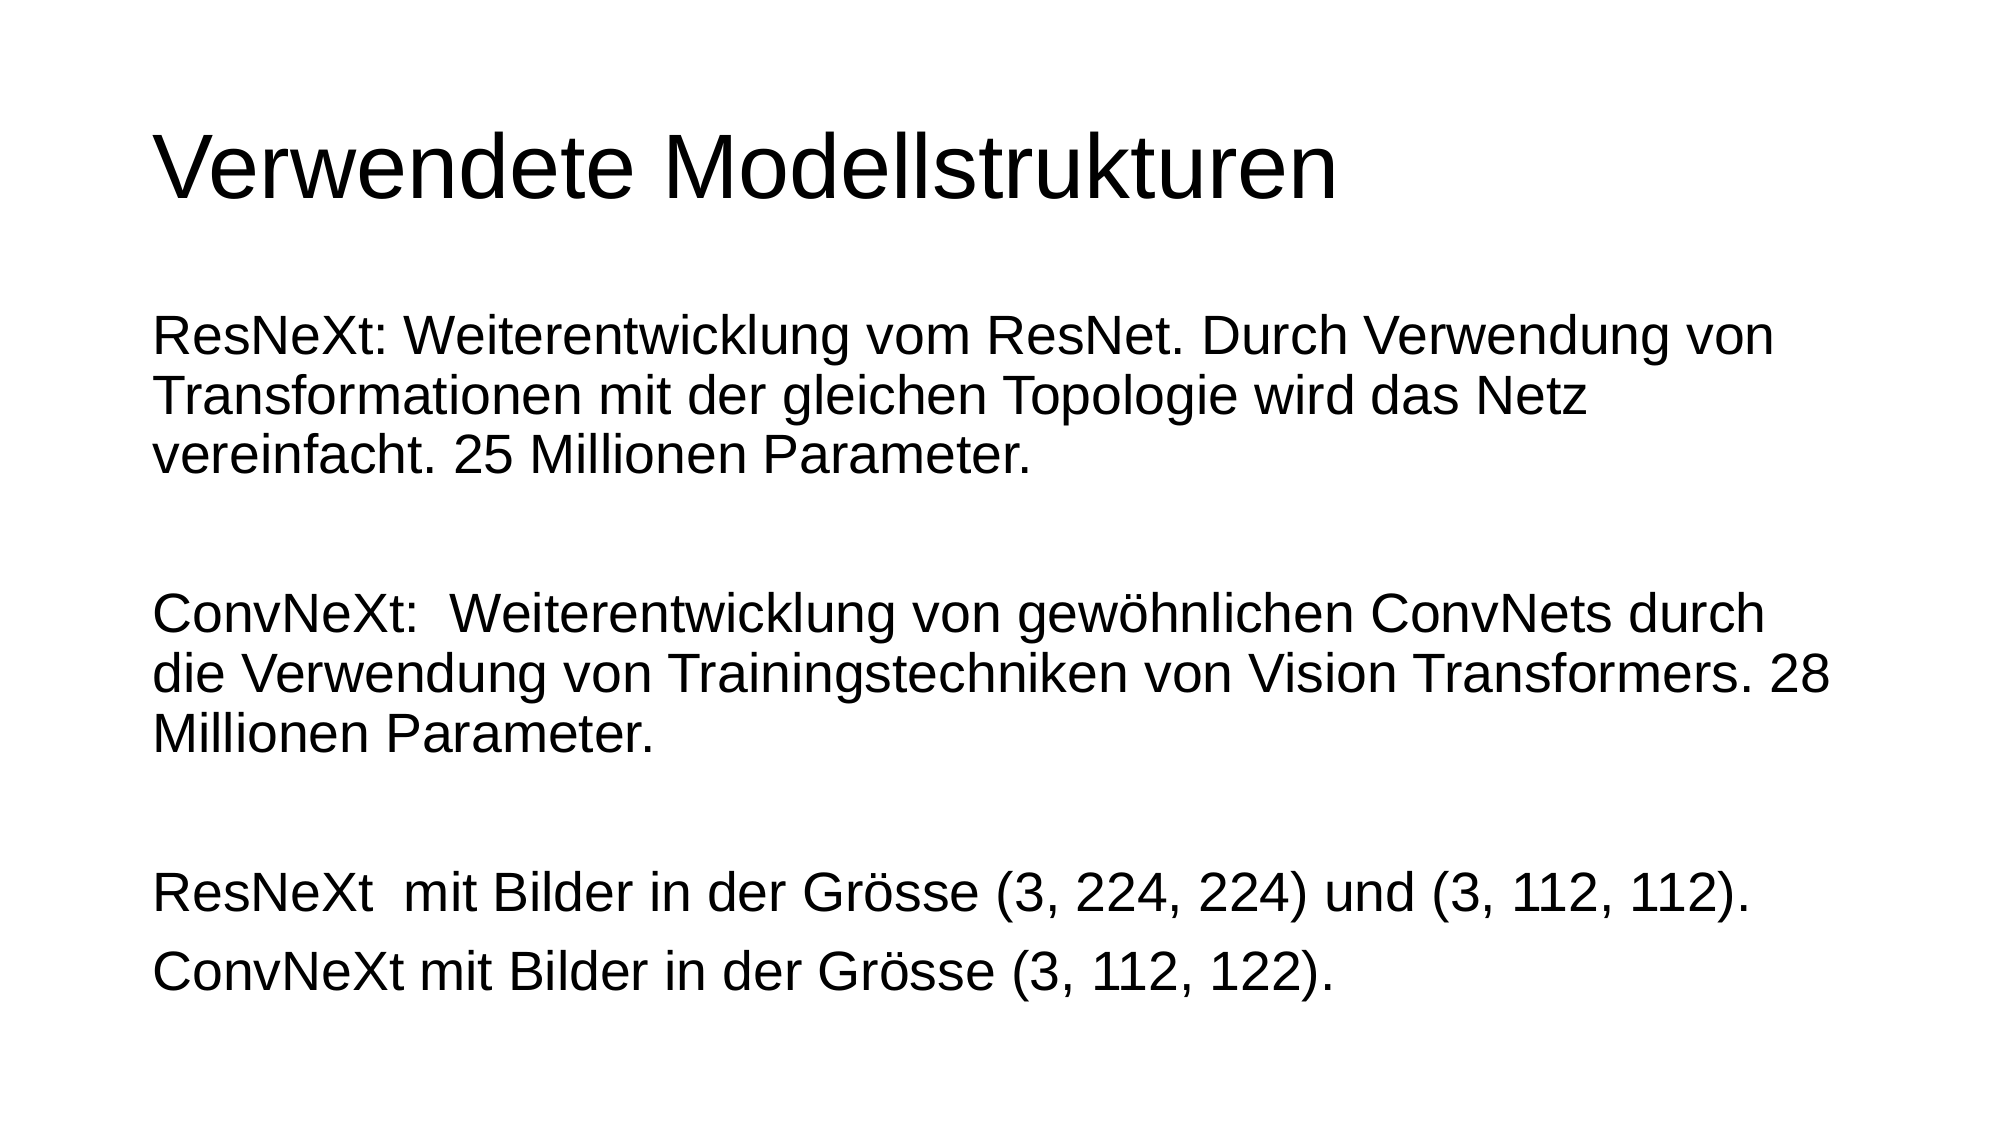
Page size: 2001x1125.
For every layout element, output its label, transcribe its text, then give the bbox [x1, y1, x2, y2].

title Verwendete Modellstrukturen [137, 59, 1863, 278]
list ResNeXt: Weiterentwicklung vom ResNet. Durch Verwendung von Transformationen mit der gleichen Topologie wird das Netz vereinfacht. 25 Millionen Parameter. ConvNeXt: Weiterentwicklung von gewöhnlichen ConvNets durch die Verwendung von Trainingstechniken von Vision Transformers. 28 Millionen Parameter. ResNeXt mit Bilder in der Grösse (3, 224, 224) und (3, 112, 112). ConvNeXt mit Bilder in der Grösse (3, 112, 122). [137, 299, 1863, 1014]
